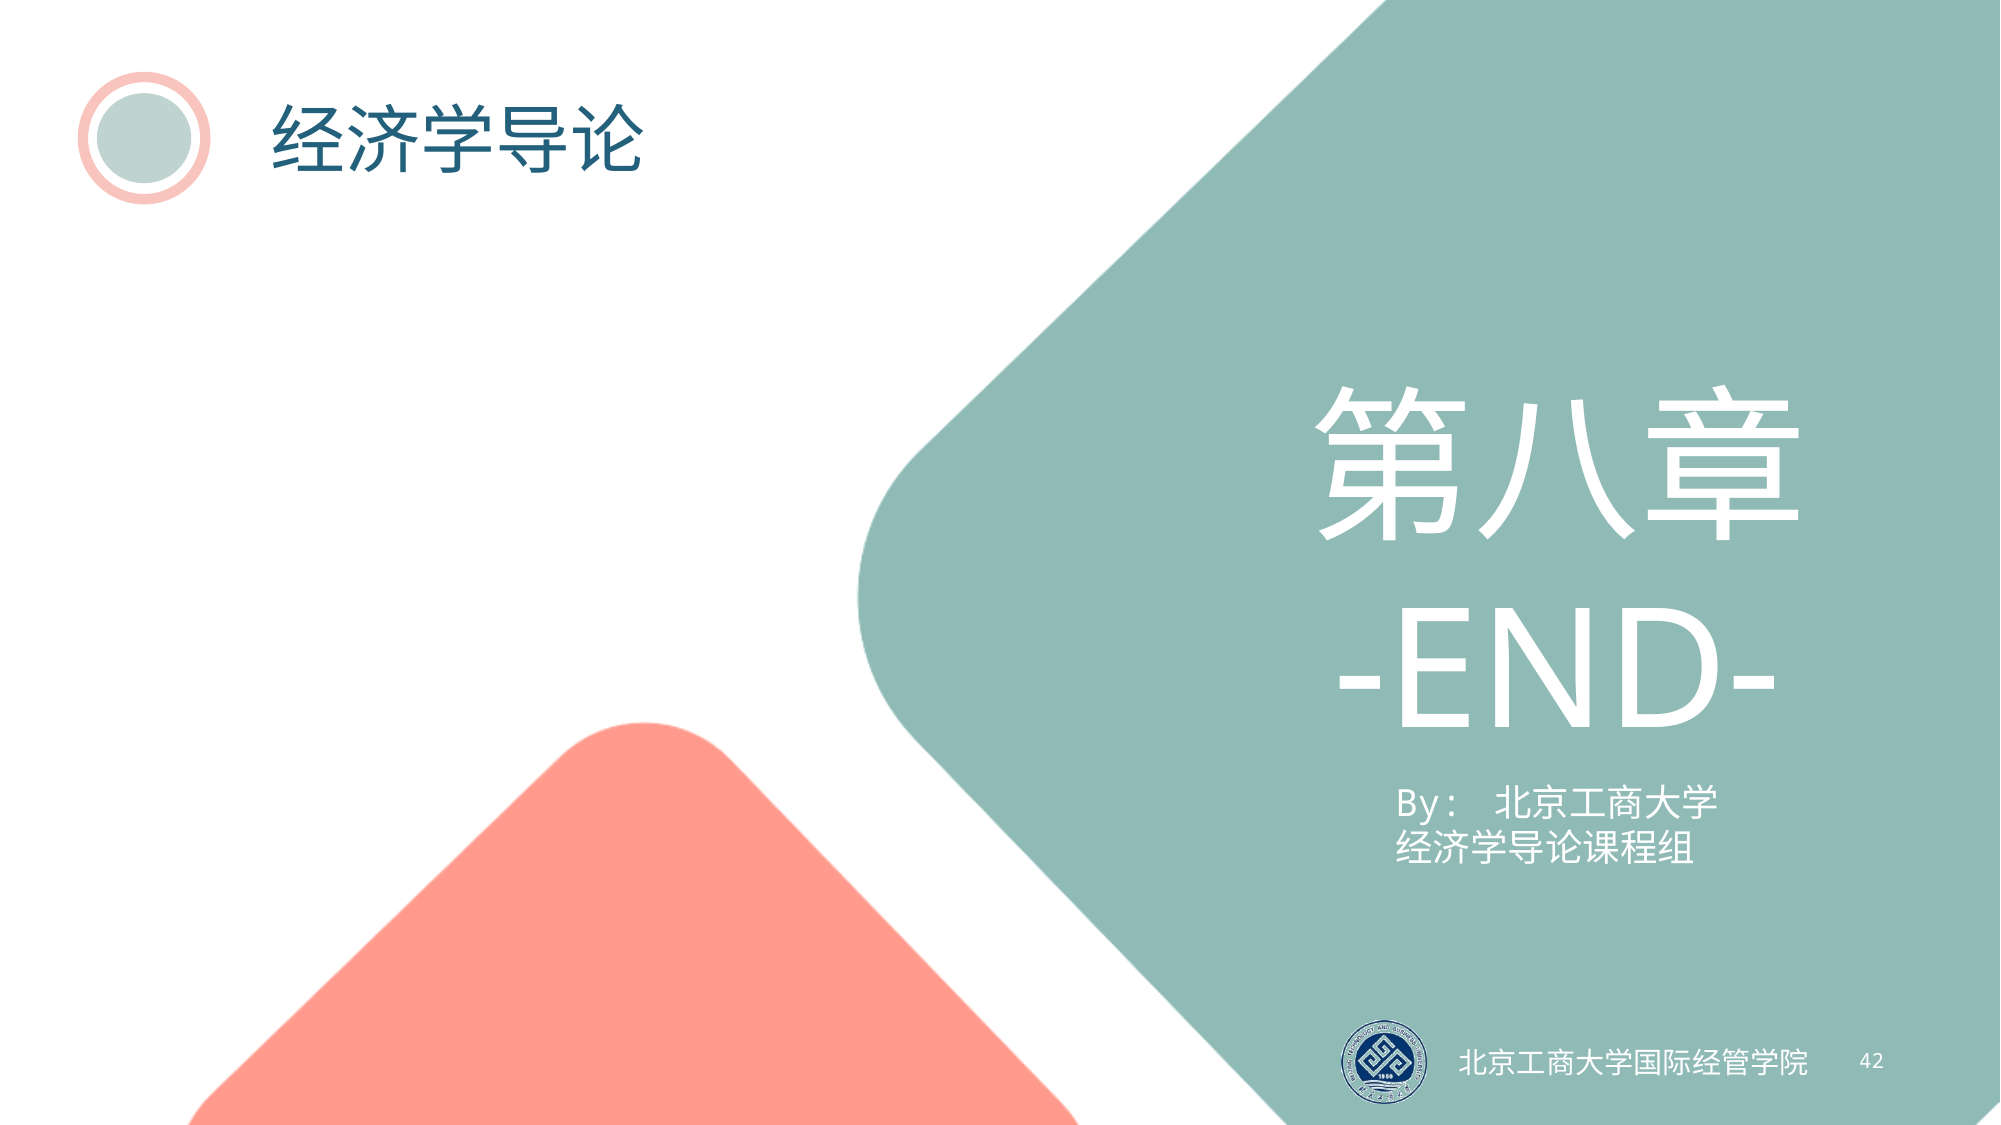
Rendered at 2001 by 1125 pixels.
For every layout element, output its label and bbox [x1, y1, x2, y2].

text_box [82, 76, 206, 200]
picture [0, 0, 2000, 1125]
